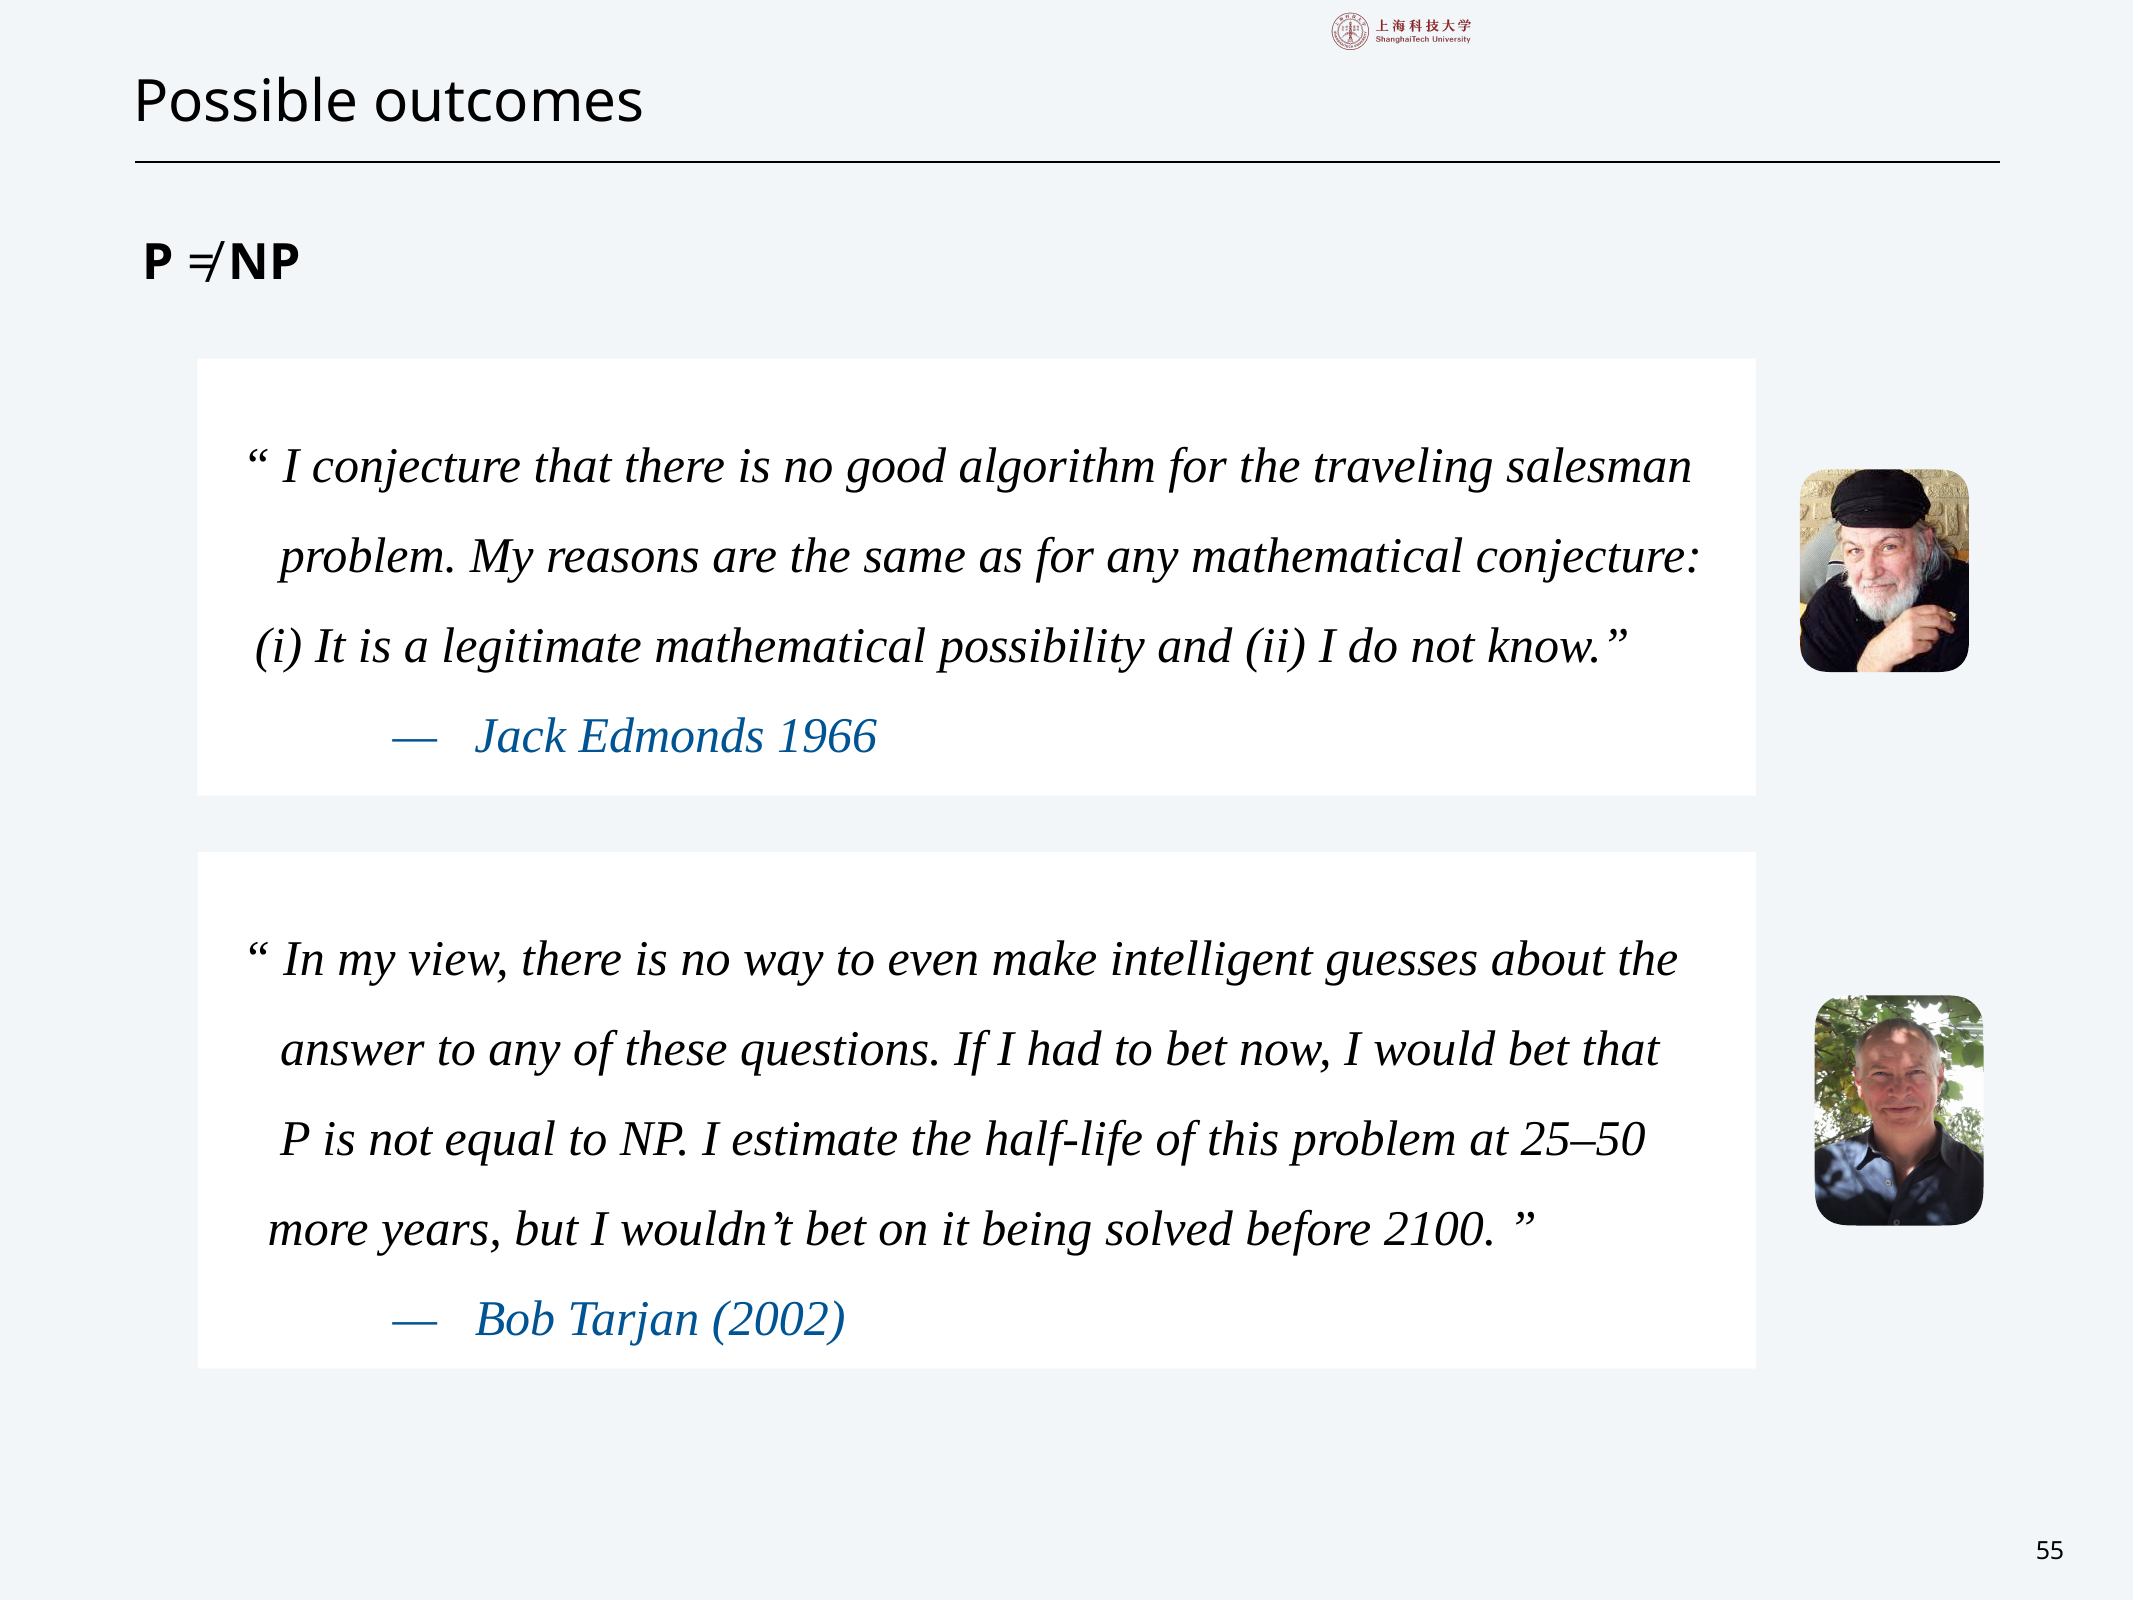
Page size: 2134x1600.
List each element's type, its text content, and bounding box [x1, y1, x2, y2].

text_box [197, 851, 1984, 1369]
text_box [197, 358, 1970, 796]
title Possible outcomes [132, 0, 2001, 134]
picture [1327, 0, 1478, 109]
slide_number 55 [2026, 1532, 2074, 1570]
list P ≠ NP [132, 207, 2001, 1551]
